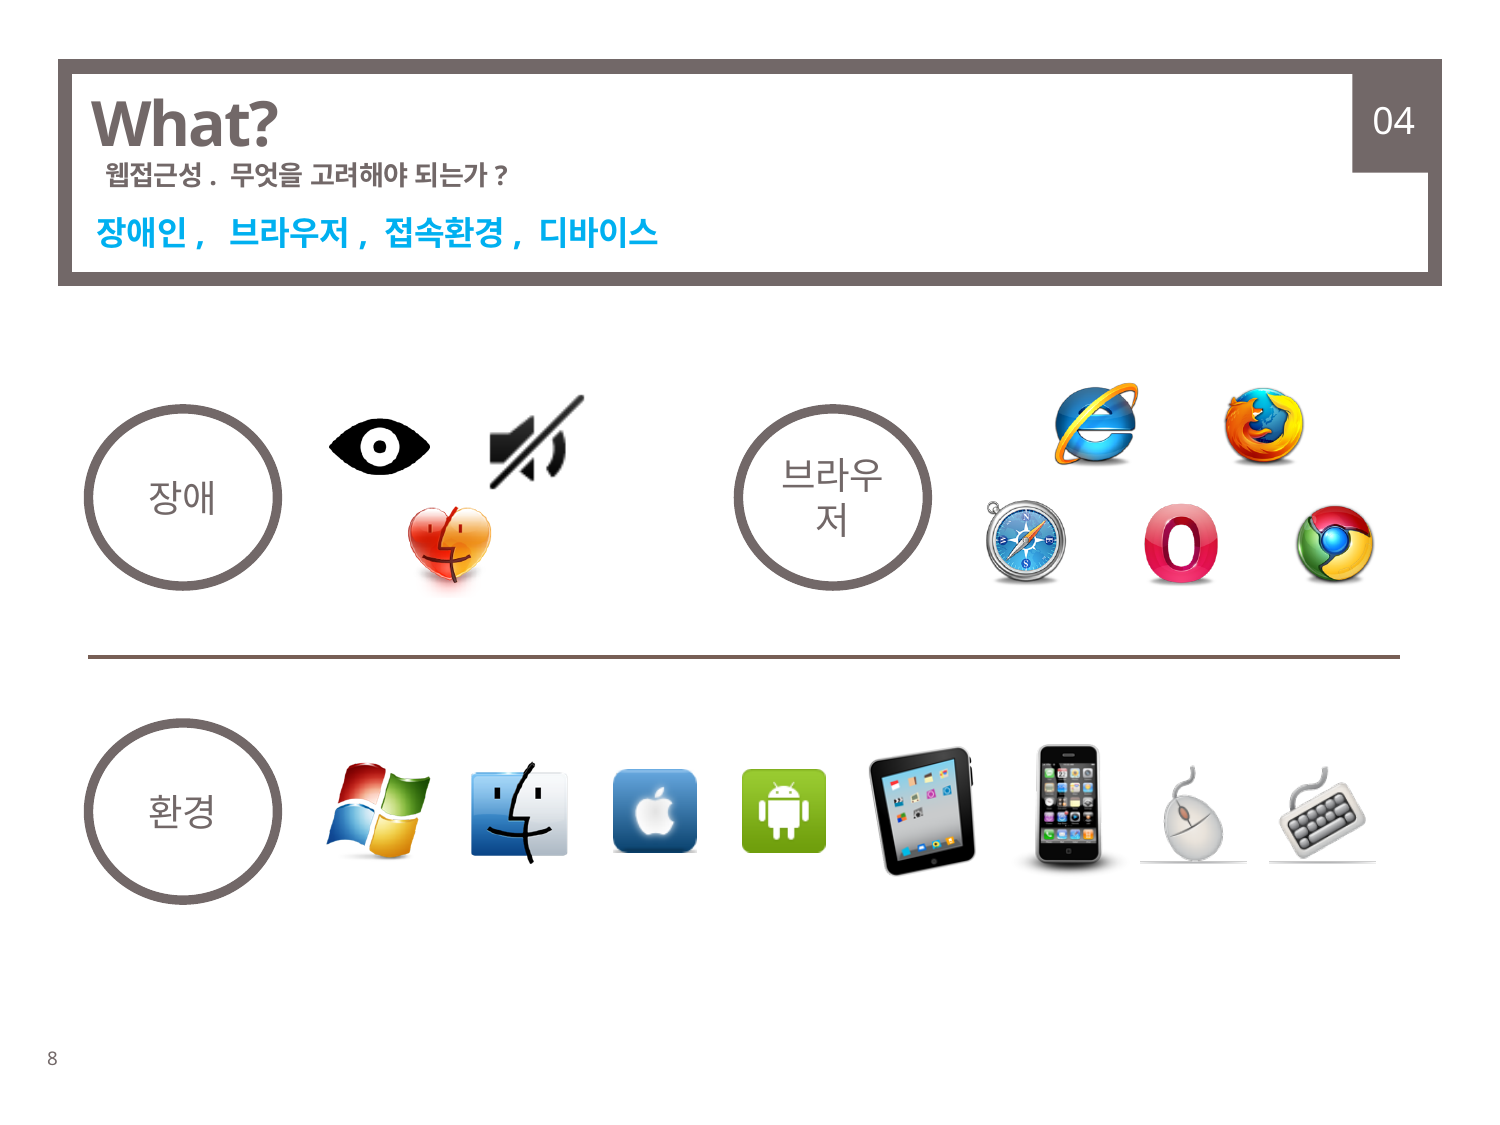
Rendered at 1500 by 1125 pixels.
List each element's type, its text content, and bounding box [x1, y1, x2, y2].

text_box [328, 391, 587, 599]
text_box 브라우저 [736, 406, 930, 589]
text_box 04 [1350, 64, 1437, 175]
text_box [63, 64, 1437, 281]
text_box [982, 378, 1377, 587]
text_box 환경 [86, 720, 280, 903]
text_box 장애 [86, 406, 280, 589]
text_box 장애인, 브라우저, 접속환경, 디바이스 [82, 204, 1400, 260]
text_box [324, 744, 1377, 879]
text_box What? 웹접근성. 무엇을 고려해야 되는가? [76, 66, 1152, 208]
